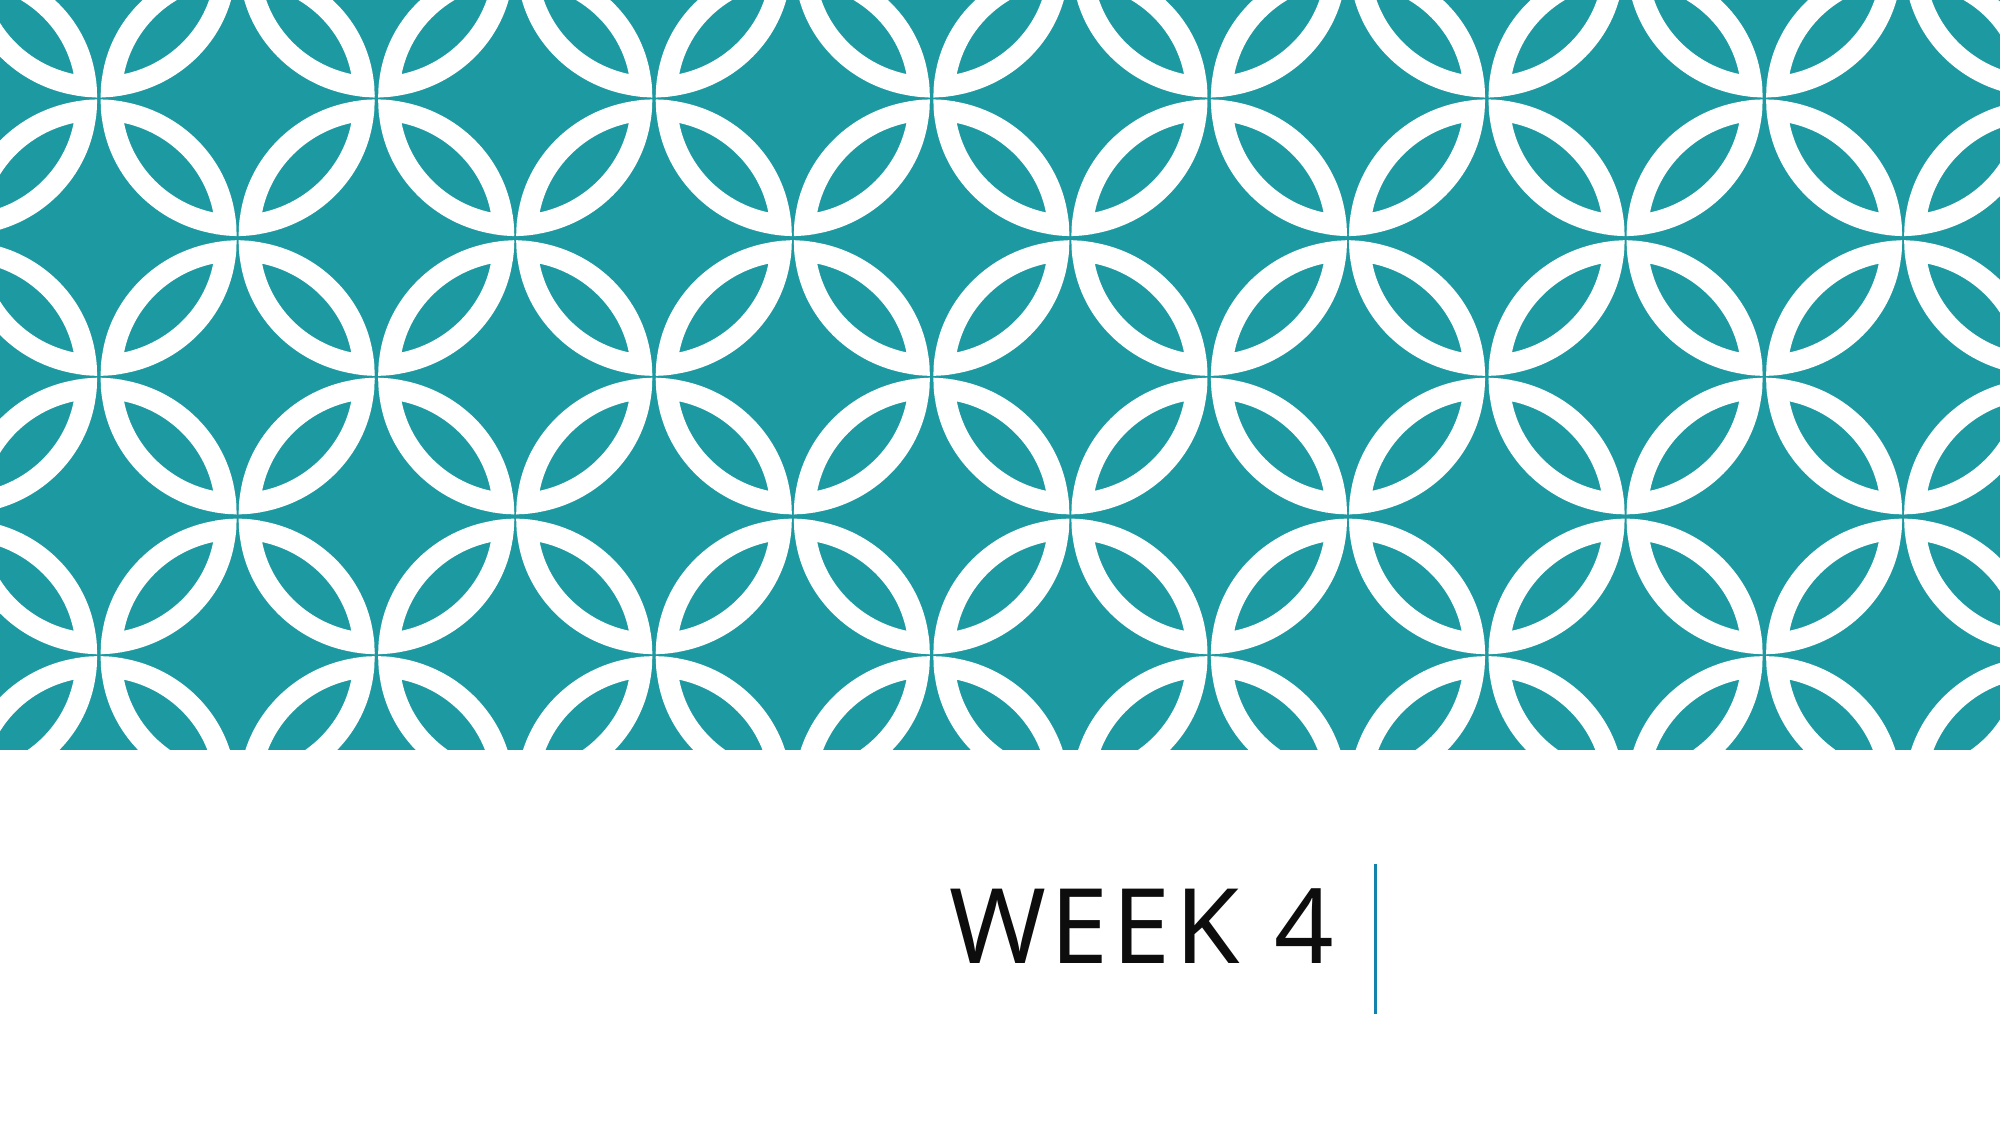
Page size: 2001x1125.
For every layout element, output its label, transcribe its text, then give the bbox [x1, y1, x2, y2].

title Week 4 [75, 813, 1350, 1054]
